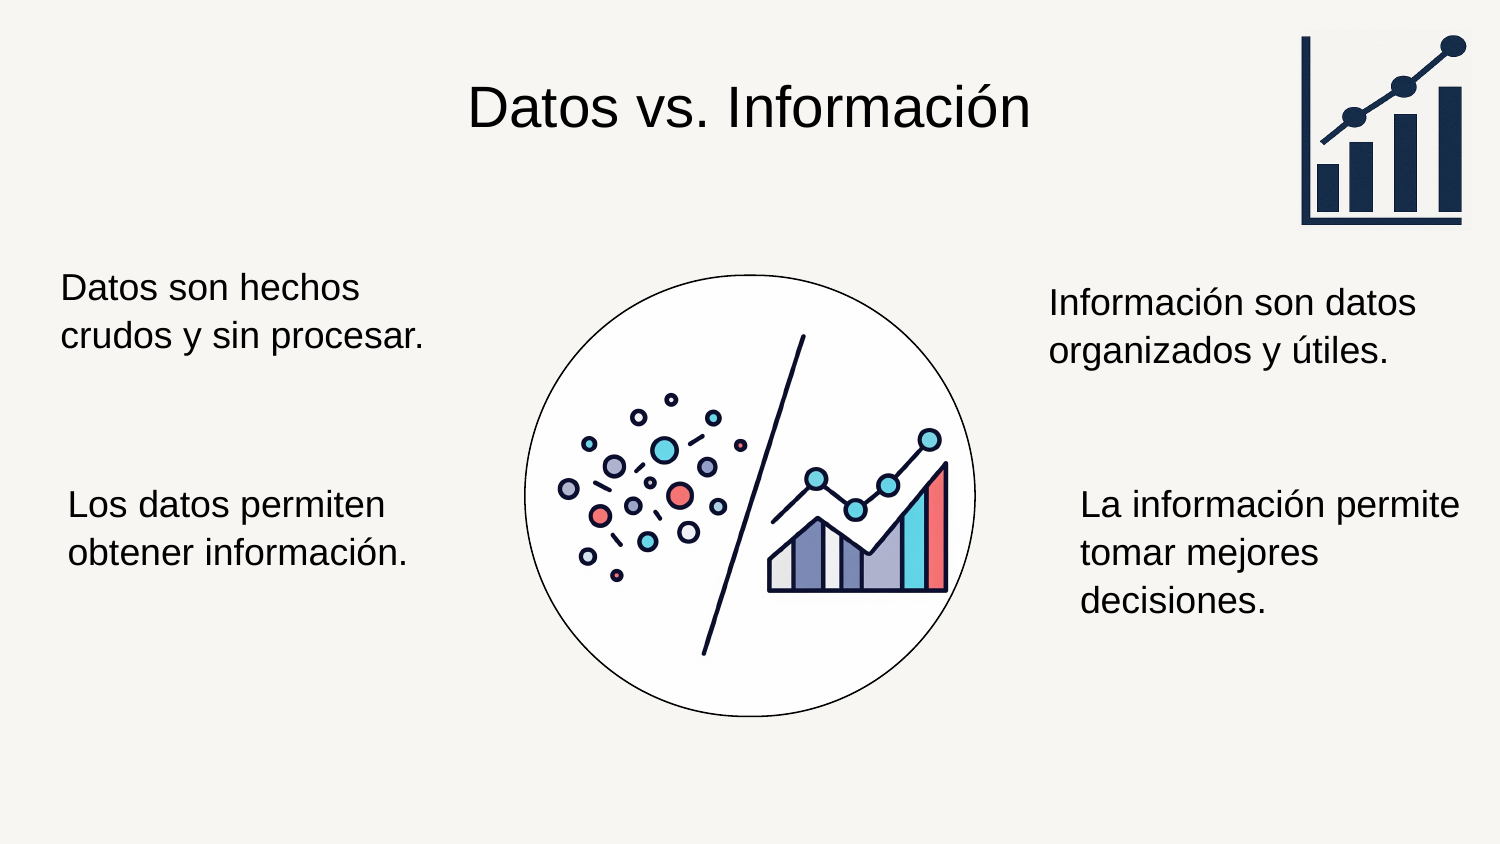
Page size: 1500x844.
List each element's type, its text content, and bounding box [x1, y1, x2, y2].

picture [524, 274, 976, 717]
picture [1298, 29, 1472, 231]
list Datos son hechos crudos y sin procesar. [60, 260, 452, 454]
title Datos vs. Información [41, 37, 1293, 177]
list Los datos permiten obtener información. [67, 477, 440, 730]
list Información son datos organizados y útiles. [1048, 275, 1421, 423]
list La información permite tomar mejores decisiones. [1079, 477, 1464, 656]
